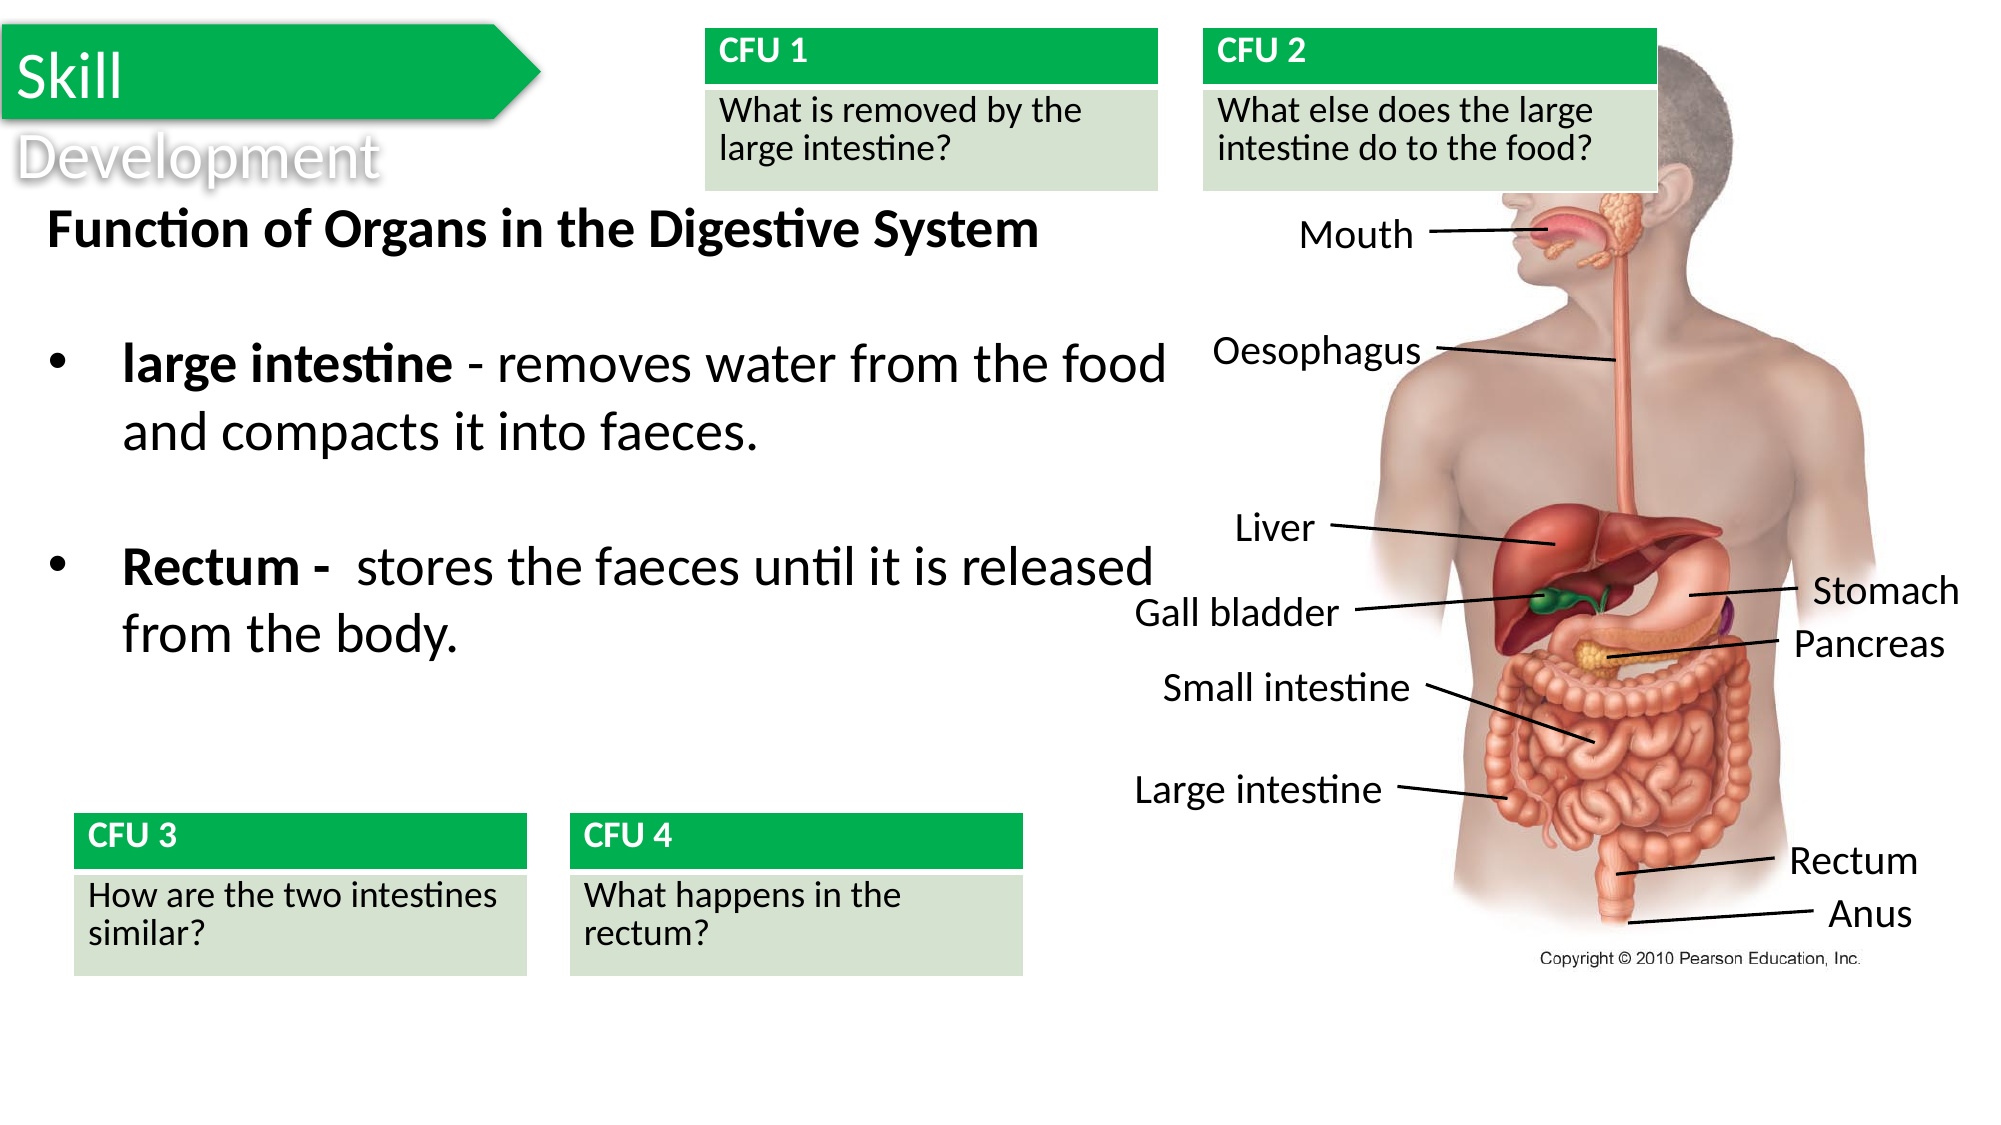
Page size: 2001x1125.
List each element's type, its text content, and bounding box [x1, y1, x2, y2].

table_header CFU 2 [1203, 28, 1327, 84]
table_header CFU 4 [570, 813, 1023, 869]
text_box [1615, 825, 1935, 892]
text_box Function of Organs in the Digestive System large intestine - removes water from the food and compacts it into faeces. Rectum - stores the faeces until it is released from the body. [33, 184, 1220, 672]
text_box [1118, 577, 1545, 643]
table_cell What else does the large intestine do to the food? [1203, 90, 1327, 191]
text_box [1196, 315, 1616, 381]
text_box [1146, 651, 1595, 743]
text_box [1219, 492, 1556, 559]
text_box Skill Development [2, 24, 541, 119]
table_cell What happens in the rectum? [570, 875, 1023, 976]
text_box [1627, 878, 1929, 944]
table_header CFU 3 [74, 813, 527, 869]
table_header CFU 1 [705, 28, 1158, 84]
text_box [1689, 555, 1977, 622]
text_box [1606, 608, 1962, 674]
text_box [1117, 754, 1508, 820]
picture [1327, 21, 1929, 987]
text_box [1283, 198, 1548, 265]
table_cell How are the two intestines similar? [74, 875, 527, 976]
table_cell What is removed by the large intestine? [705, 90, 1158, 191]
